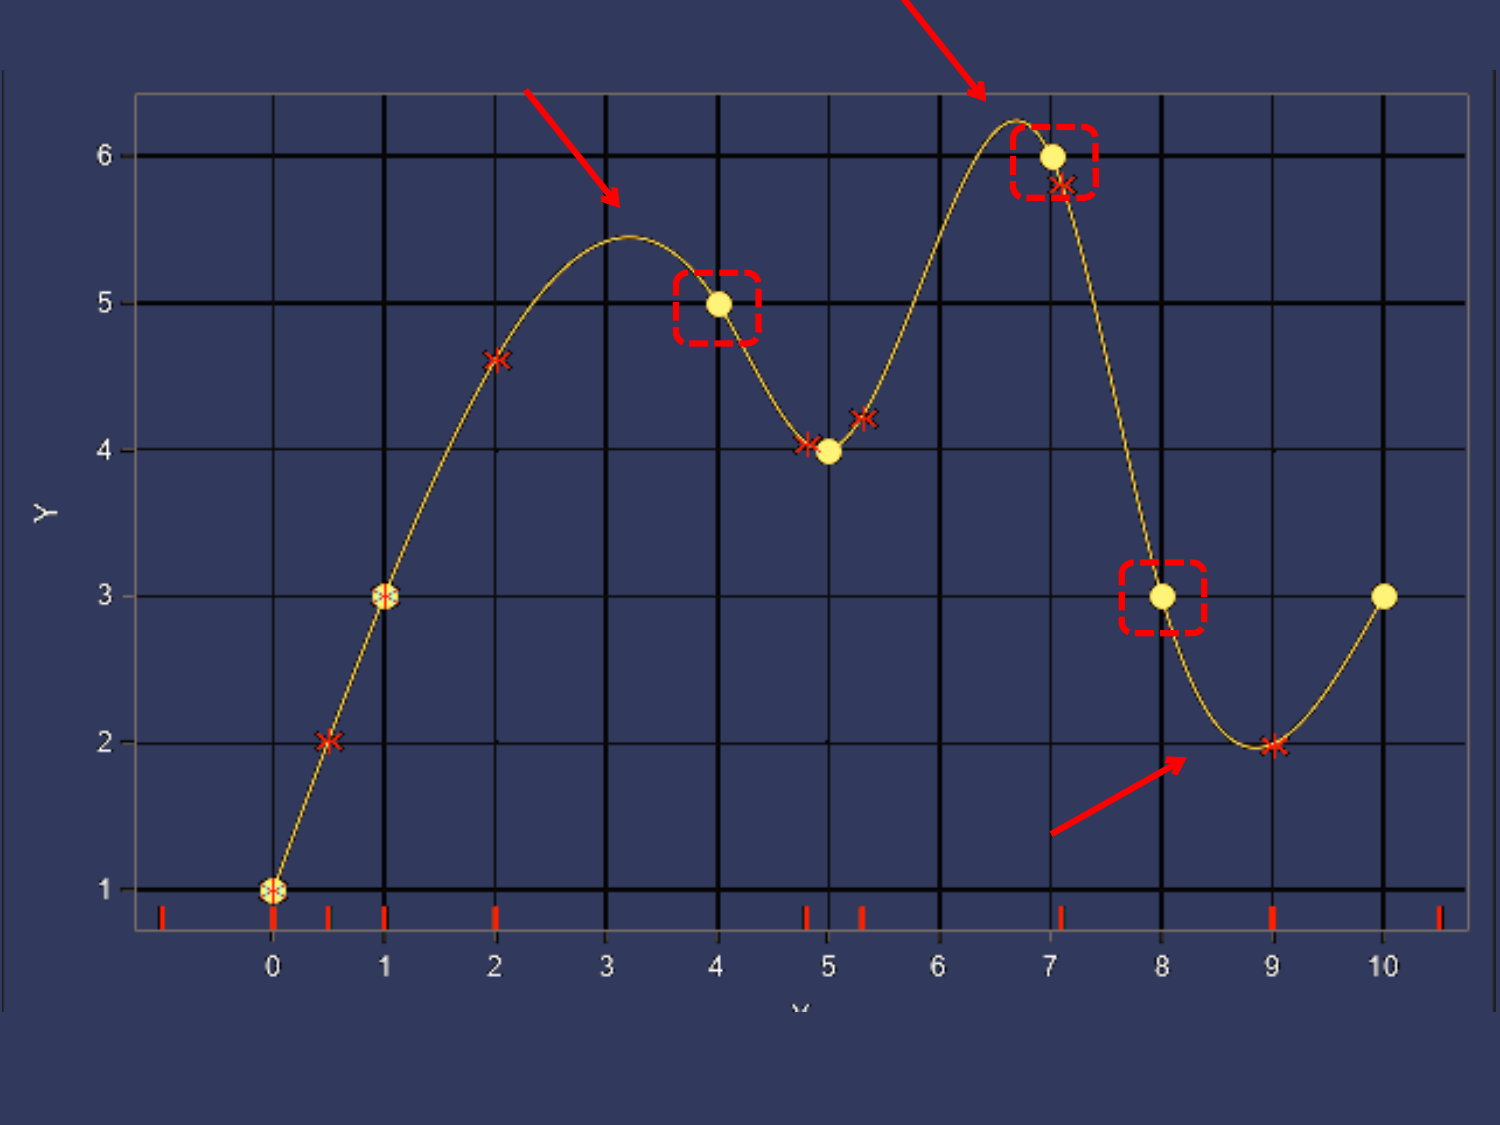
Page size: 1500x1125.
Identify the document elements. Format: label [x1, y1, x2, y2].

text_box [891, 0, 987, 103]
picture [2, 70, 1497, 1012]
text_box [524, 89, 621, 209]
text_box [1050, 756, 1188, 835]
